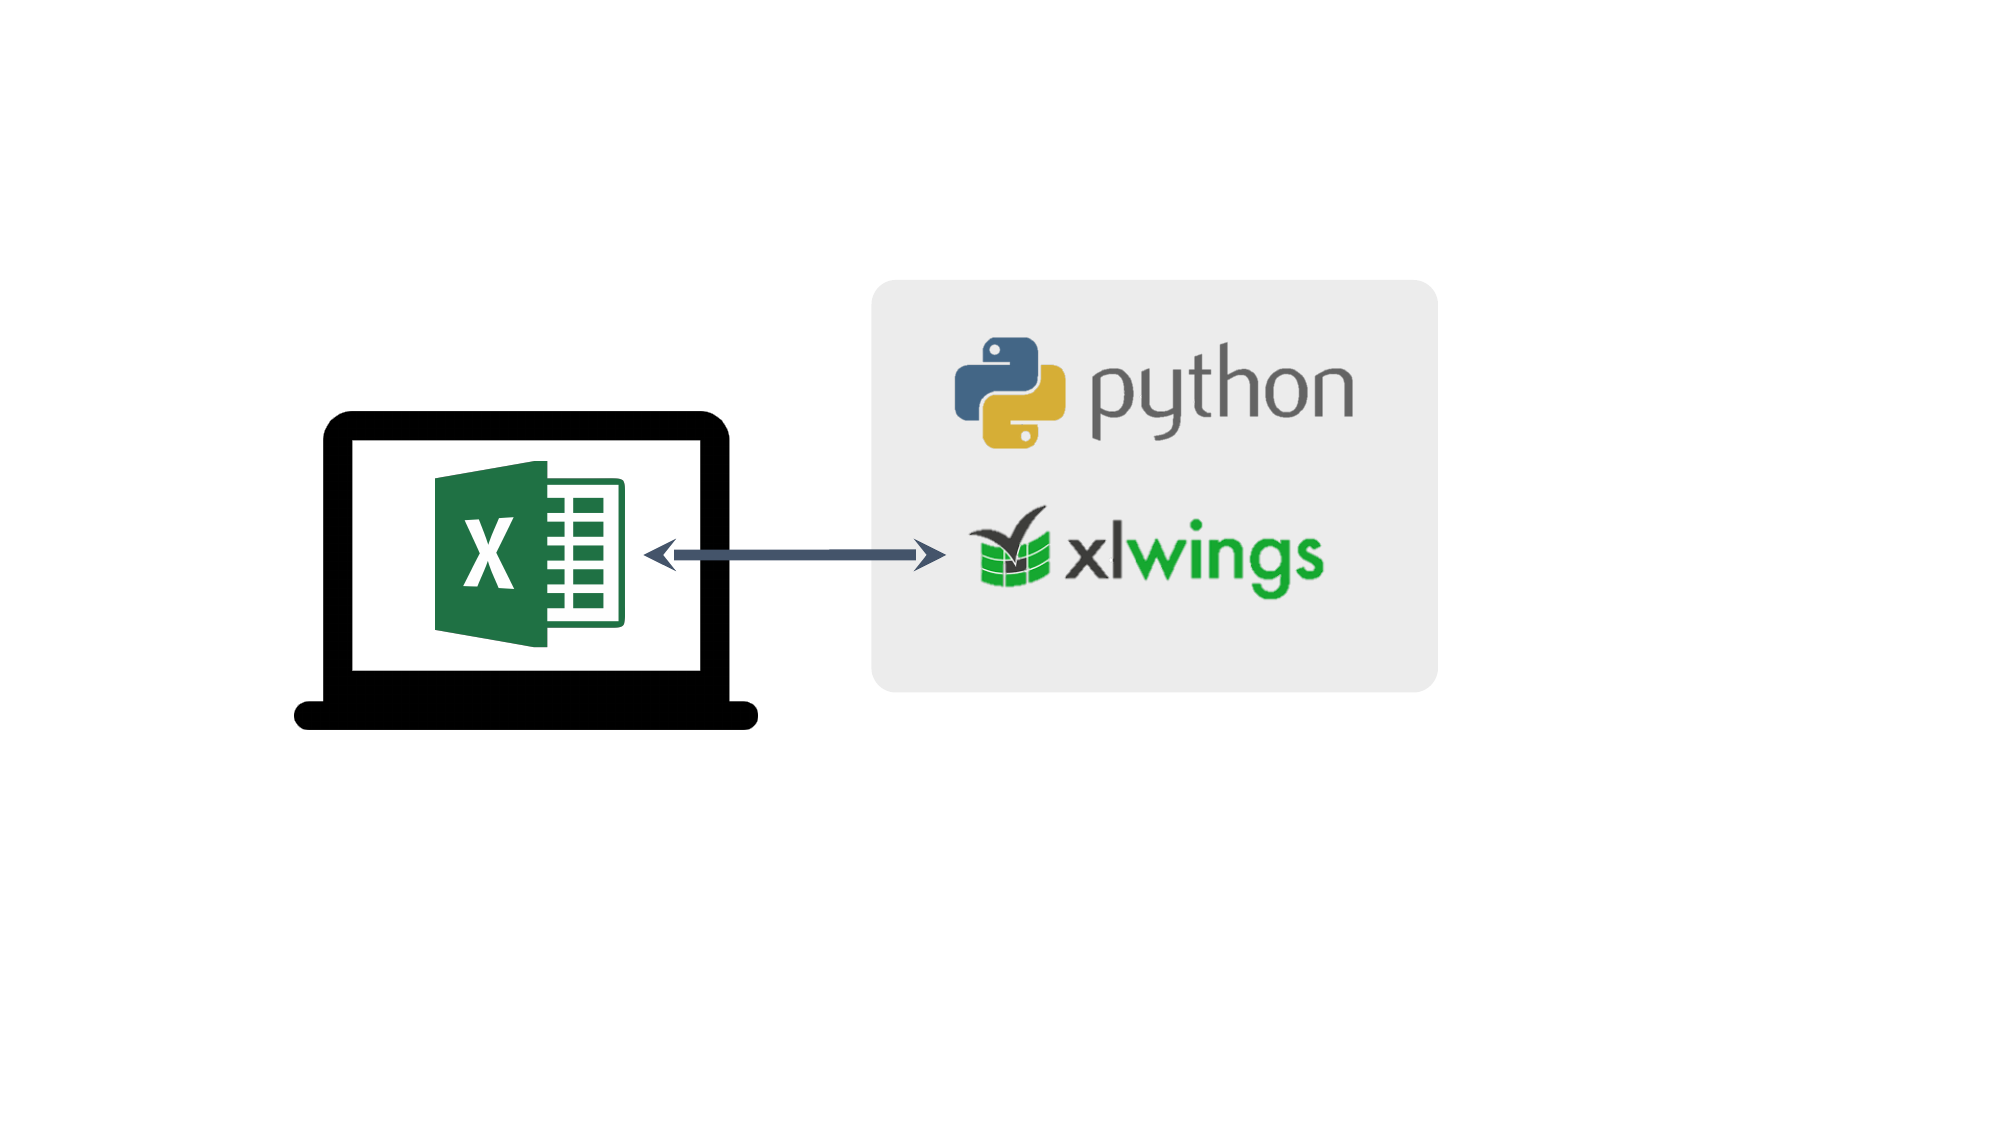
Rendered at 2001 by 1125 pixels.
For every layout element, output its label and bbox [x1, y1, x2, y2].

text_box [294, 279, 1438, 730]
